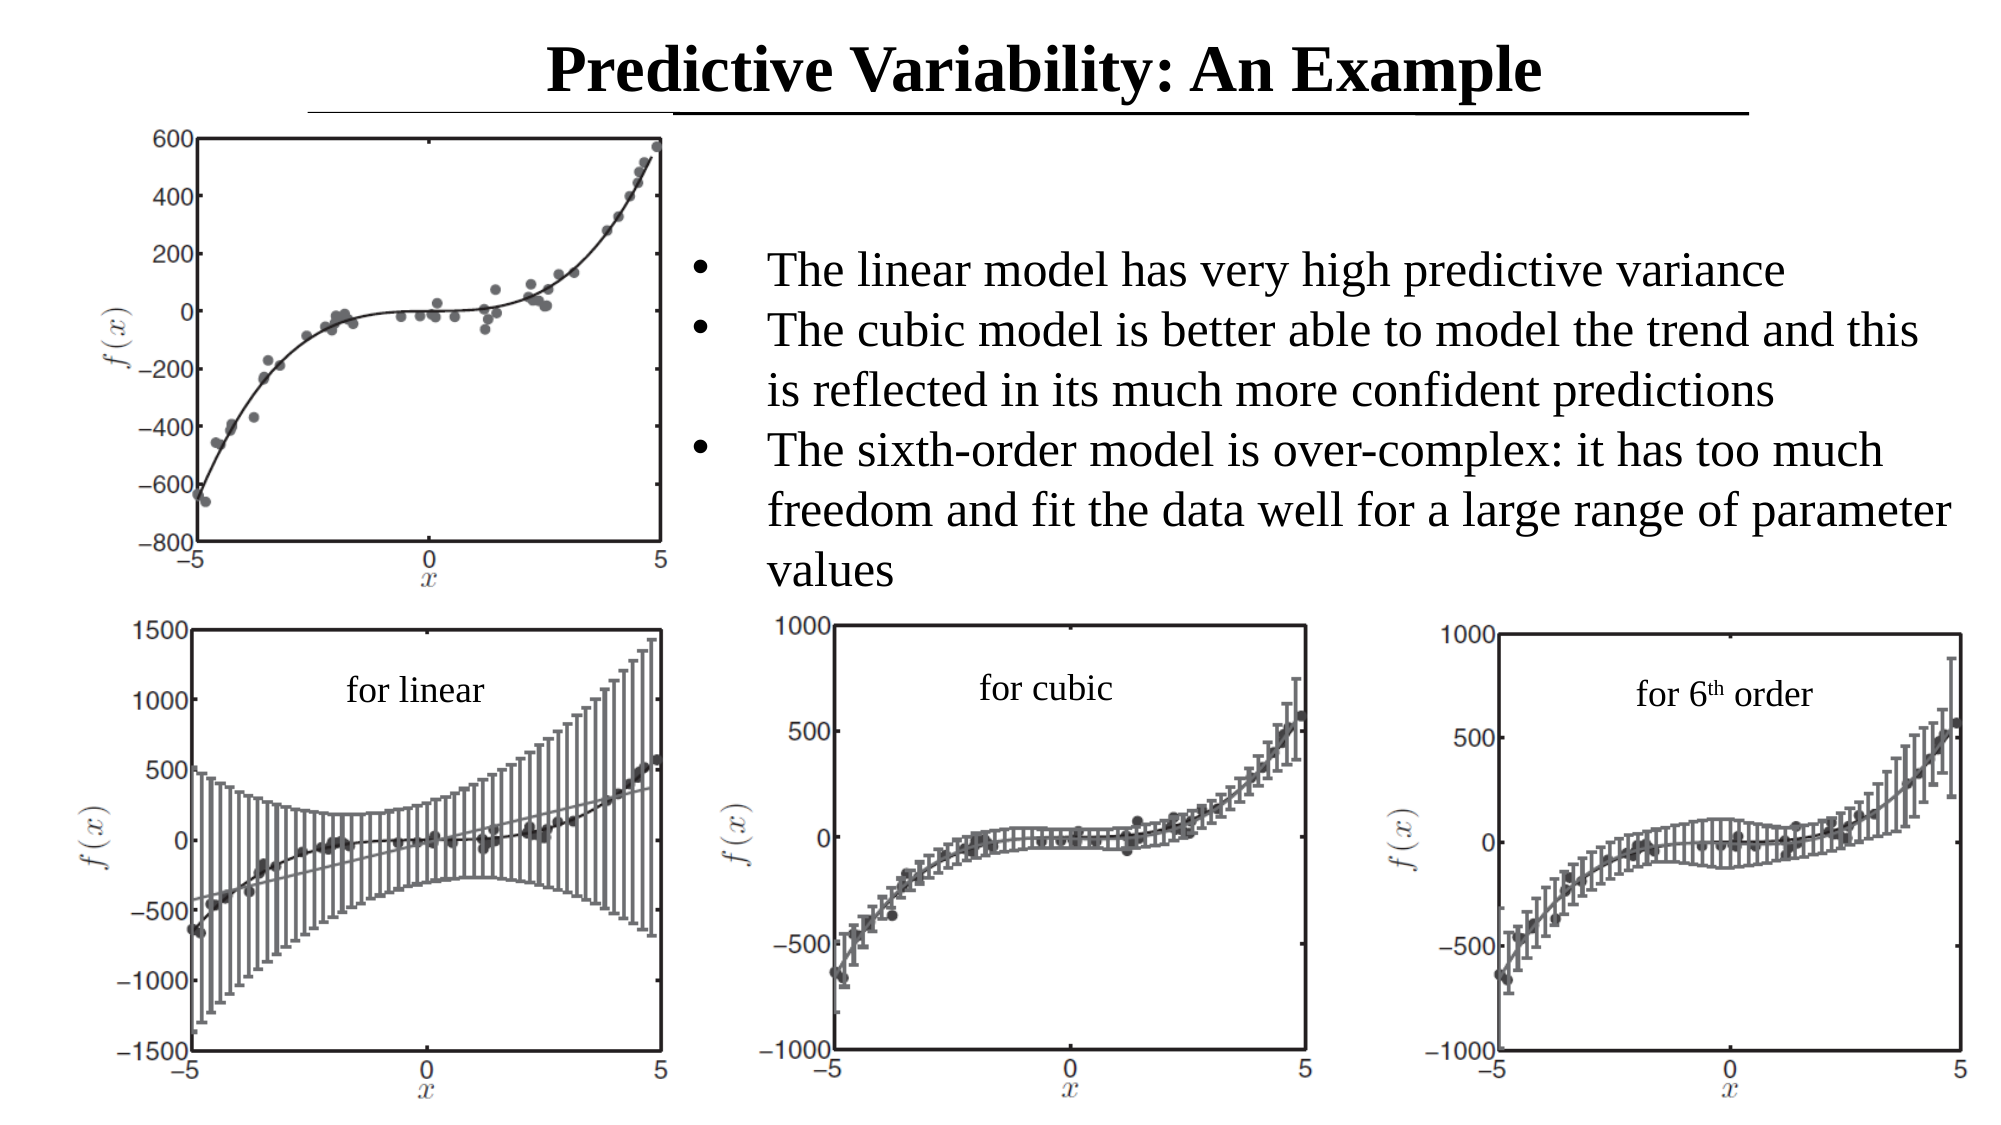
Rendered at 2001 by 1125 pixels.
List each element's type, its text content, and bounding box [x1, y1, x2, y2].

picture [1384, 608, 1970, 1105]
text_box The linear model has very high predictive variance The cubic model is better able to model the trend and this is reflected in its much more confident predictions The sixth-order model is over-complex: it has too much freedom and fit the data well for a large range of parameter values [677, 229, 1970, 604]
text_box Predictive Variability: An Example [531, 17, 1560, 113]
picture [96, 113, 673, 593]
picture [75, 607, 673, 1105]
picture [706, 600, 1320, 1105]
